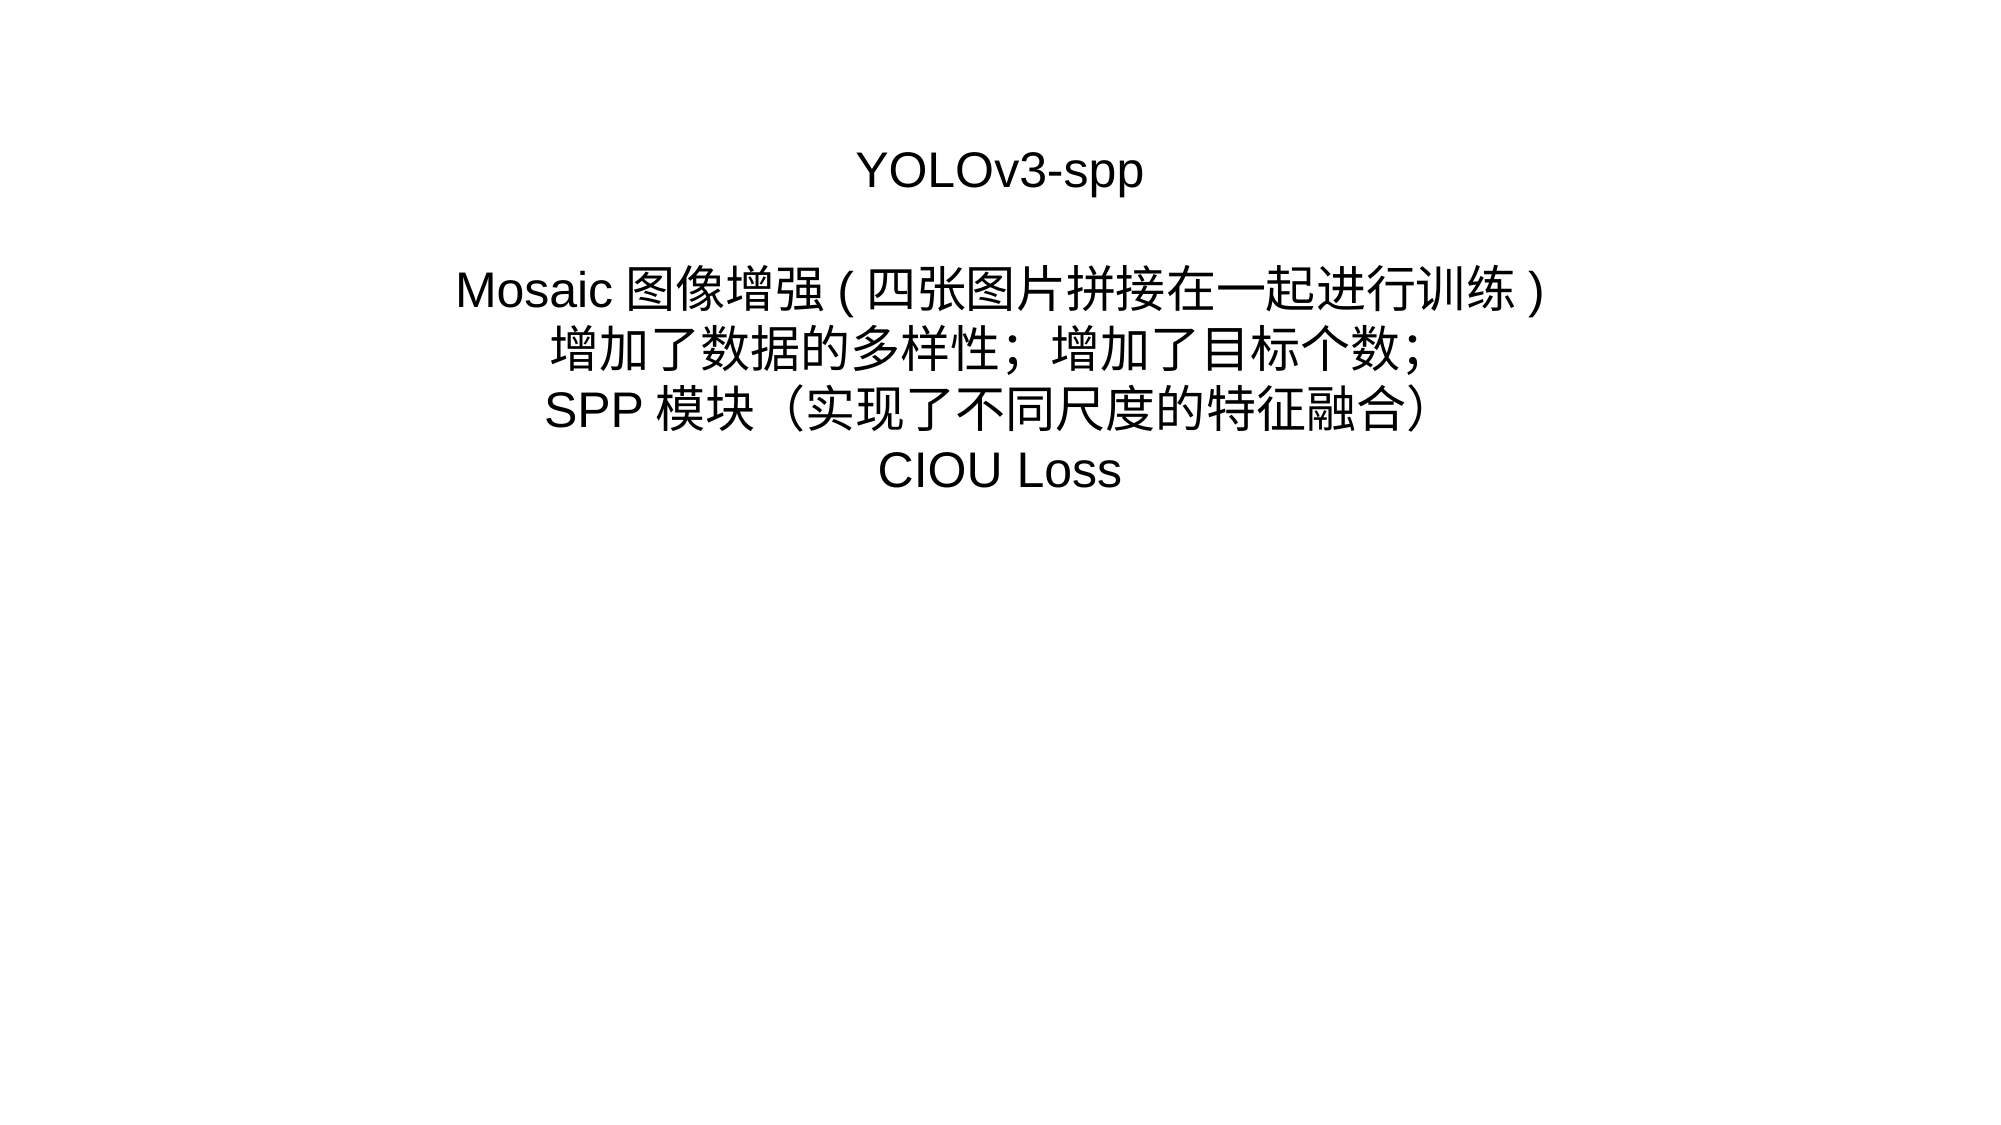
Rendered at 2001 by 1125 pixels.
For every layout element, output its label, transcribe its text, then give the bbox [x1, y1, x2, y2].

subtitle YOLOv3-spp Mosaic图像增强(四张图片拼接在一起进行训练) 增加了数据的多样性；增加了目标个数； SPP模块（实现了不同尺度的特征融合） CIOU Loss [249, 129, 1750, 814]
